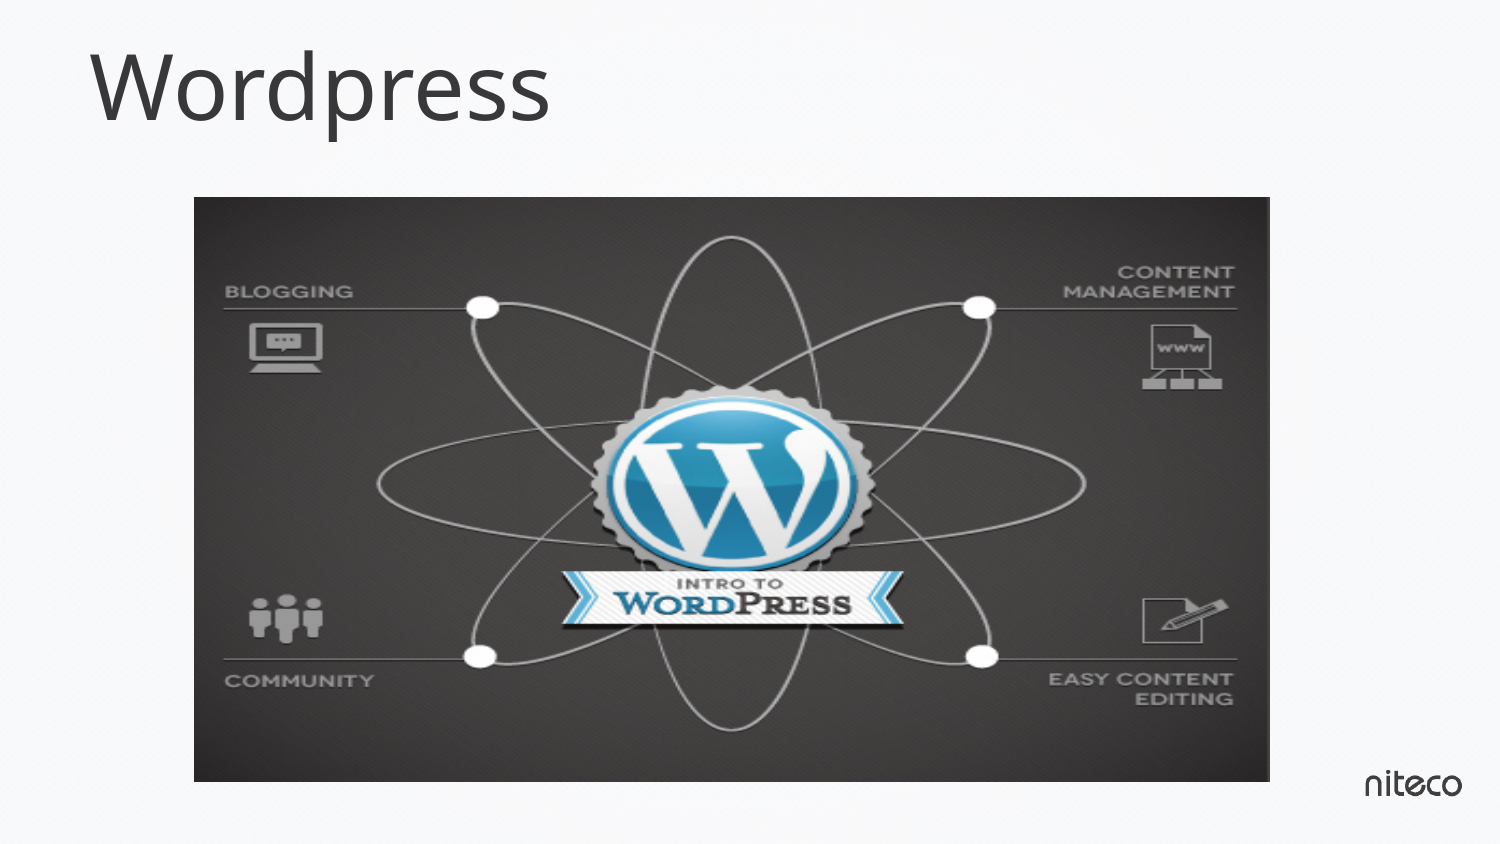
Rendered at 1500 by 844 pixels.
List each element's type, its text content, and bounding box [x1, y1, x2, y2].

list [194, 197, 1270, 782]
title Wordpress [75, 33, 1425, 151]
picture [1334, 761, 1471, 806]
